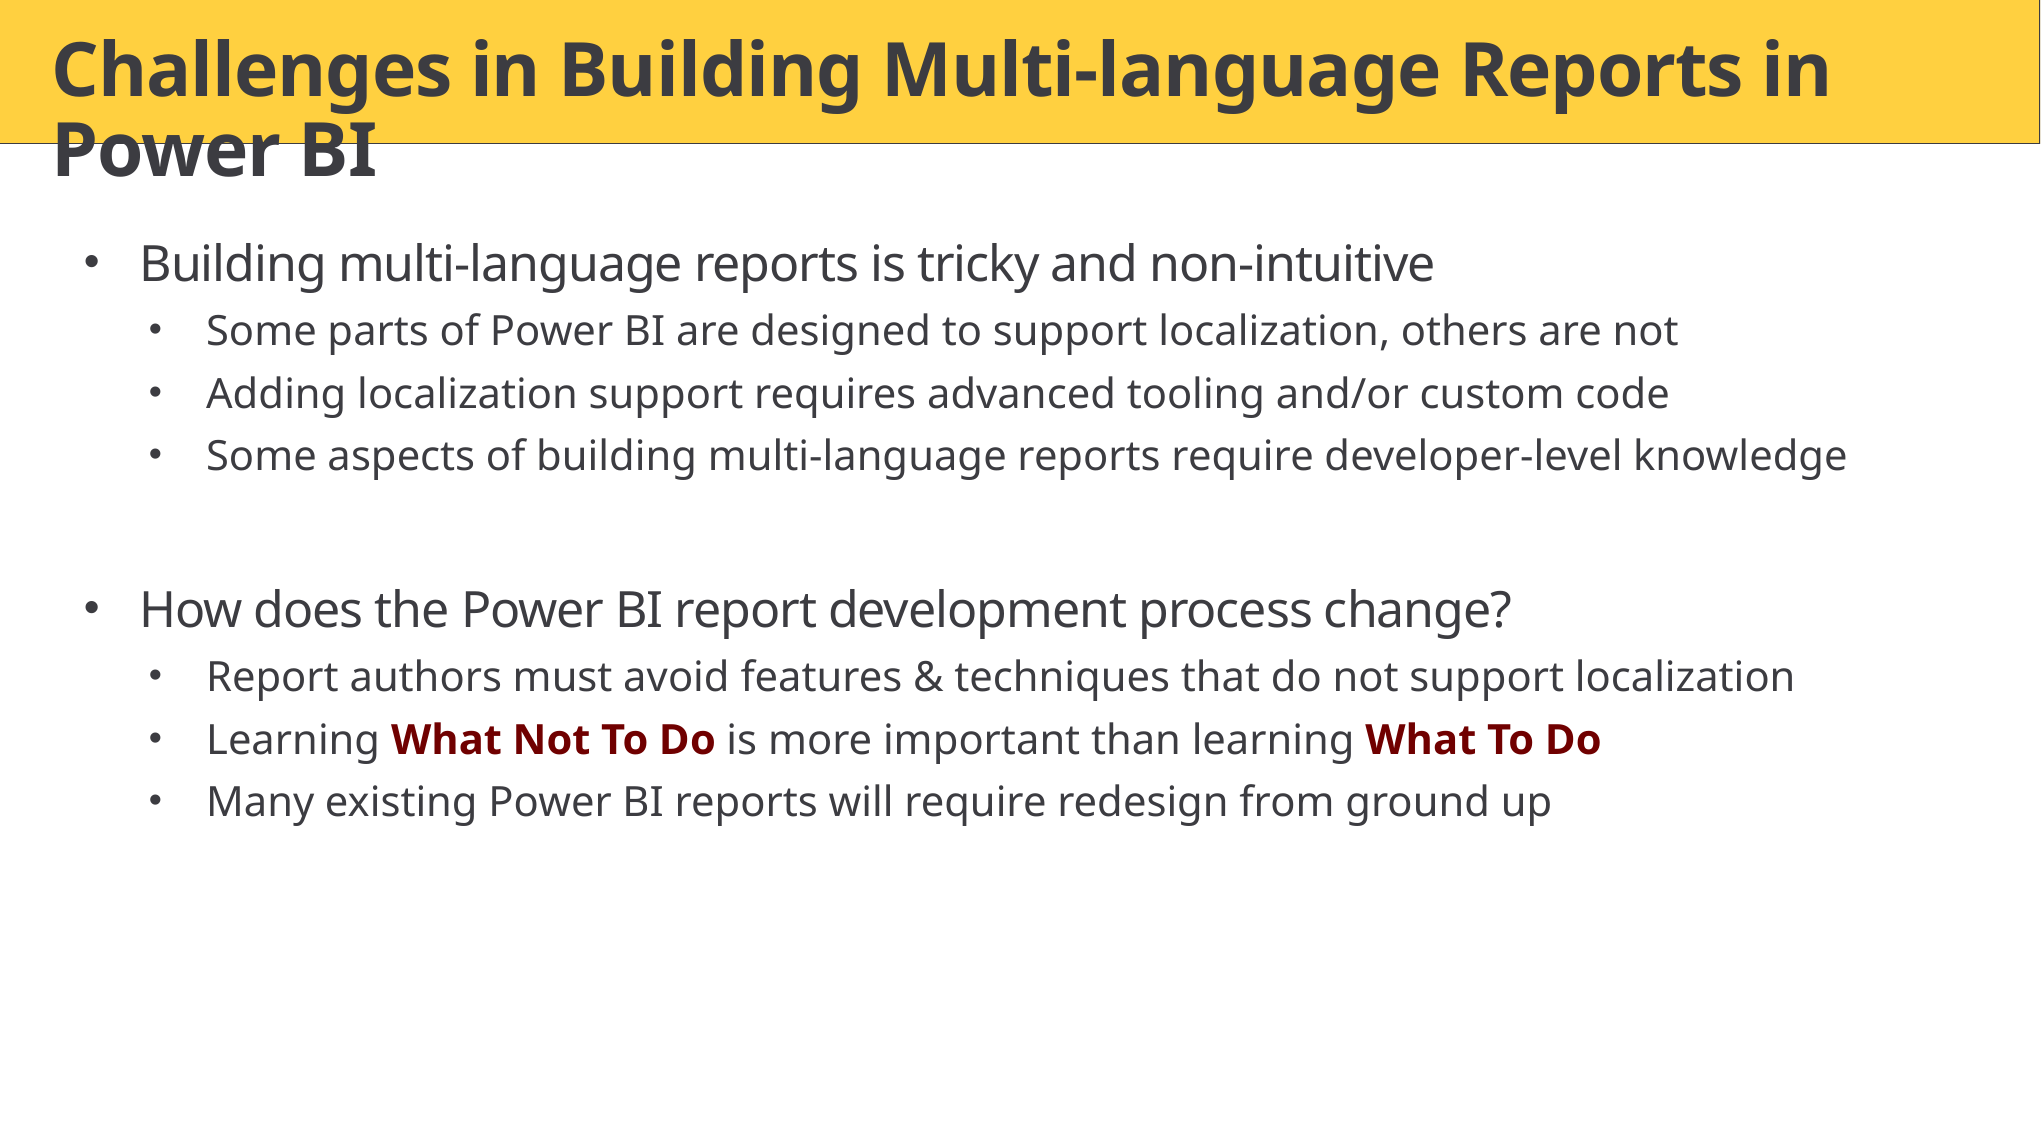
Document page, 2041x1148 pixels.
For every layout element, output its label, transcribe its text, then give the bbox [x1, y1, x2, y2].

text_box [212, 135, 242, 143]
text_box [253, 135, 279, 143]
text_box [305, 123, 343, 143]
text_box [143, 136, 154, 143]
text_box [58, 123, 94, 143]
title Challenges in Building Multi-language Reports in Power BI [51, 31, 1988, 113]
text_box [166, 136, 180, 143]
text_box [351, 123, 374, 143]
text_box [192, 136, 203, 143]
list Building multi-language reports is tricky and non-intuitive Some parts of Power BI are designed to support localization, others are not Adding localization support requires advanced tooling and/or custom code Some aspects of building multi-language reports require developer-level knowledge How does the Power BI report development process change? Report authors must avoid features & techniques that do not support localization Learning What Not To Do is more important than learning What To Do Many existing Power BI reports will require redesign from ground up [83, 201, 1988, 814]
text_box [105, 135, 136, 143]
